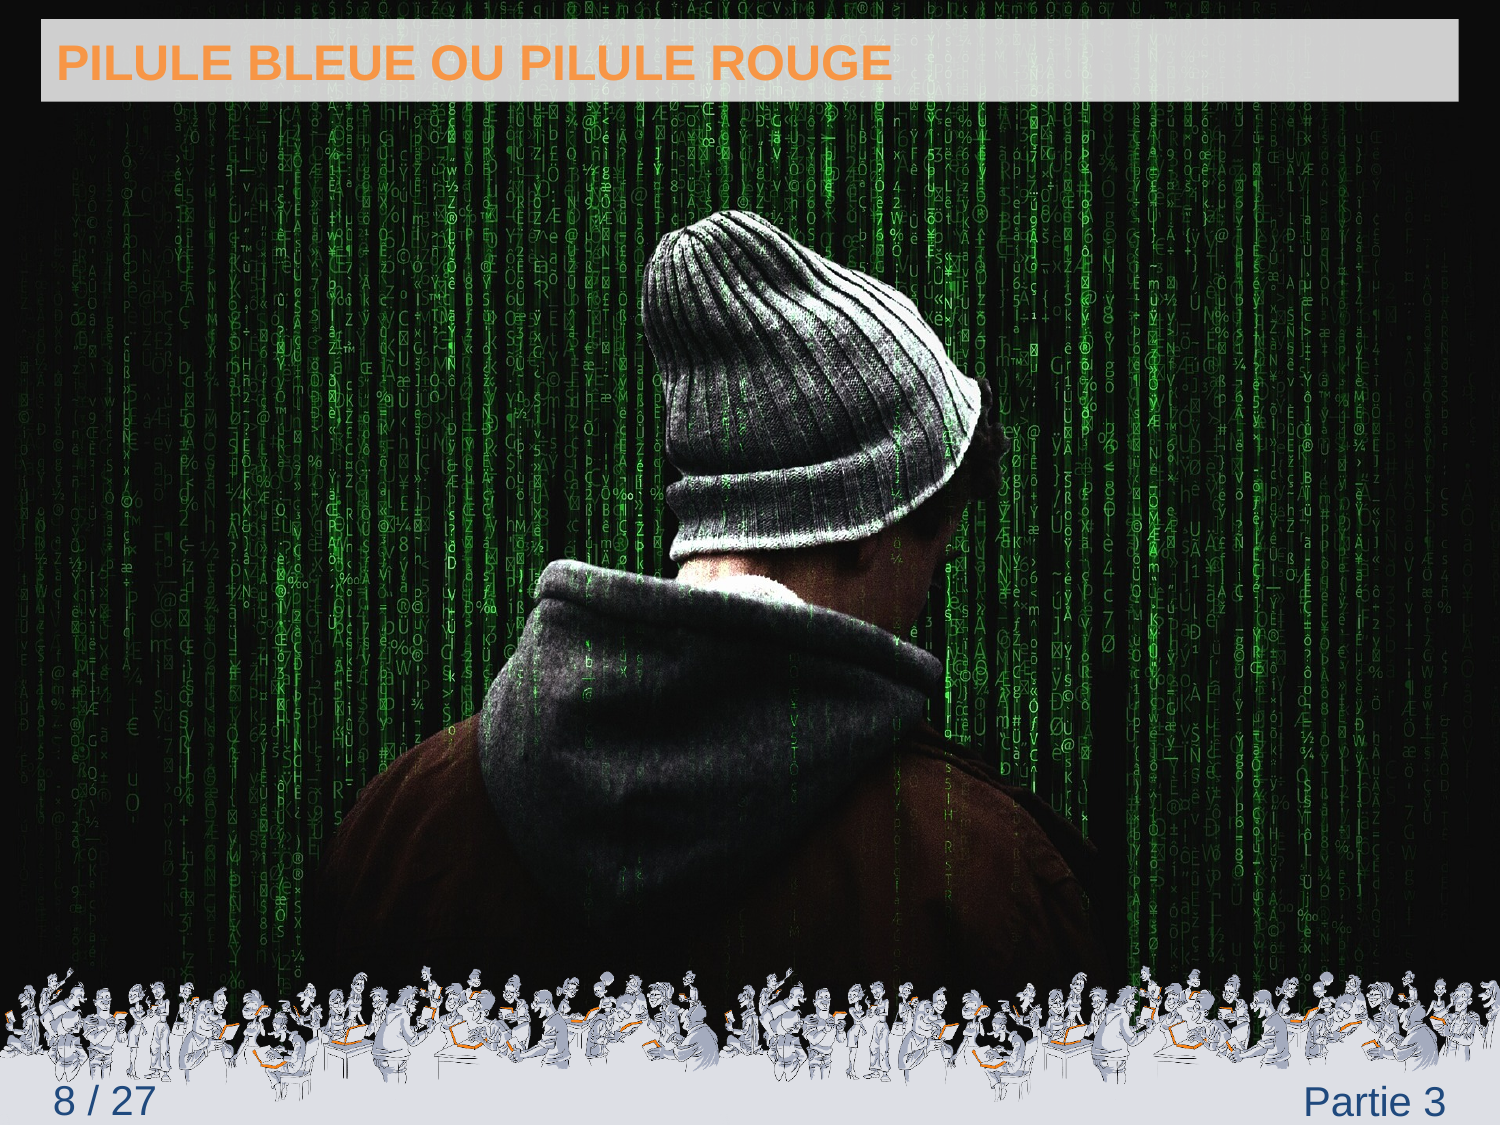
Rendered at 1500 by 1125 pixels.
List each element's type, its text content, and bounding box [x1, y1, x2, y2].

text_box 8 / 27 [41, 1069, 254, 1125]
text_box Partie 3 [277, 1070, 1459, 1125]
picture [0, 0, 1500, 1125]
text_box pilule bleue ou pilule rouge [41, 19, 1459, 102]
